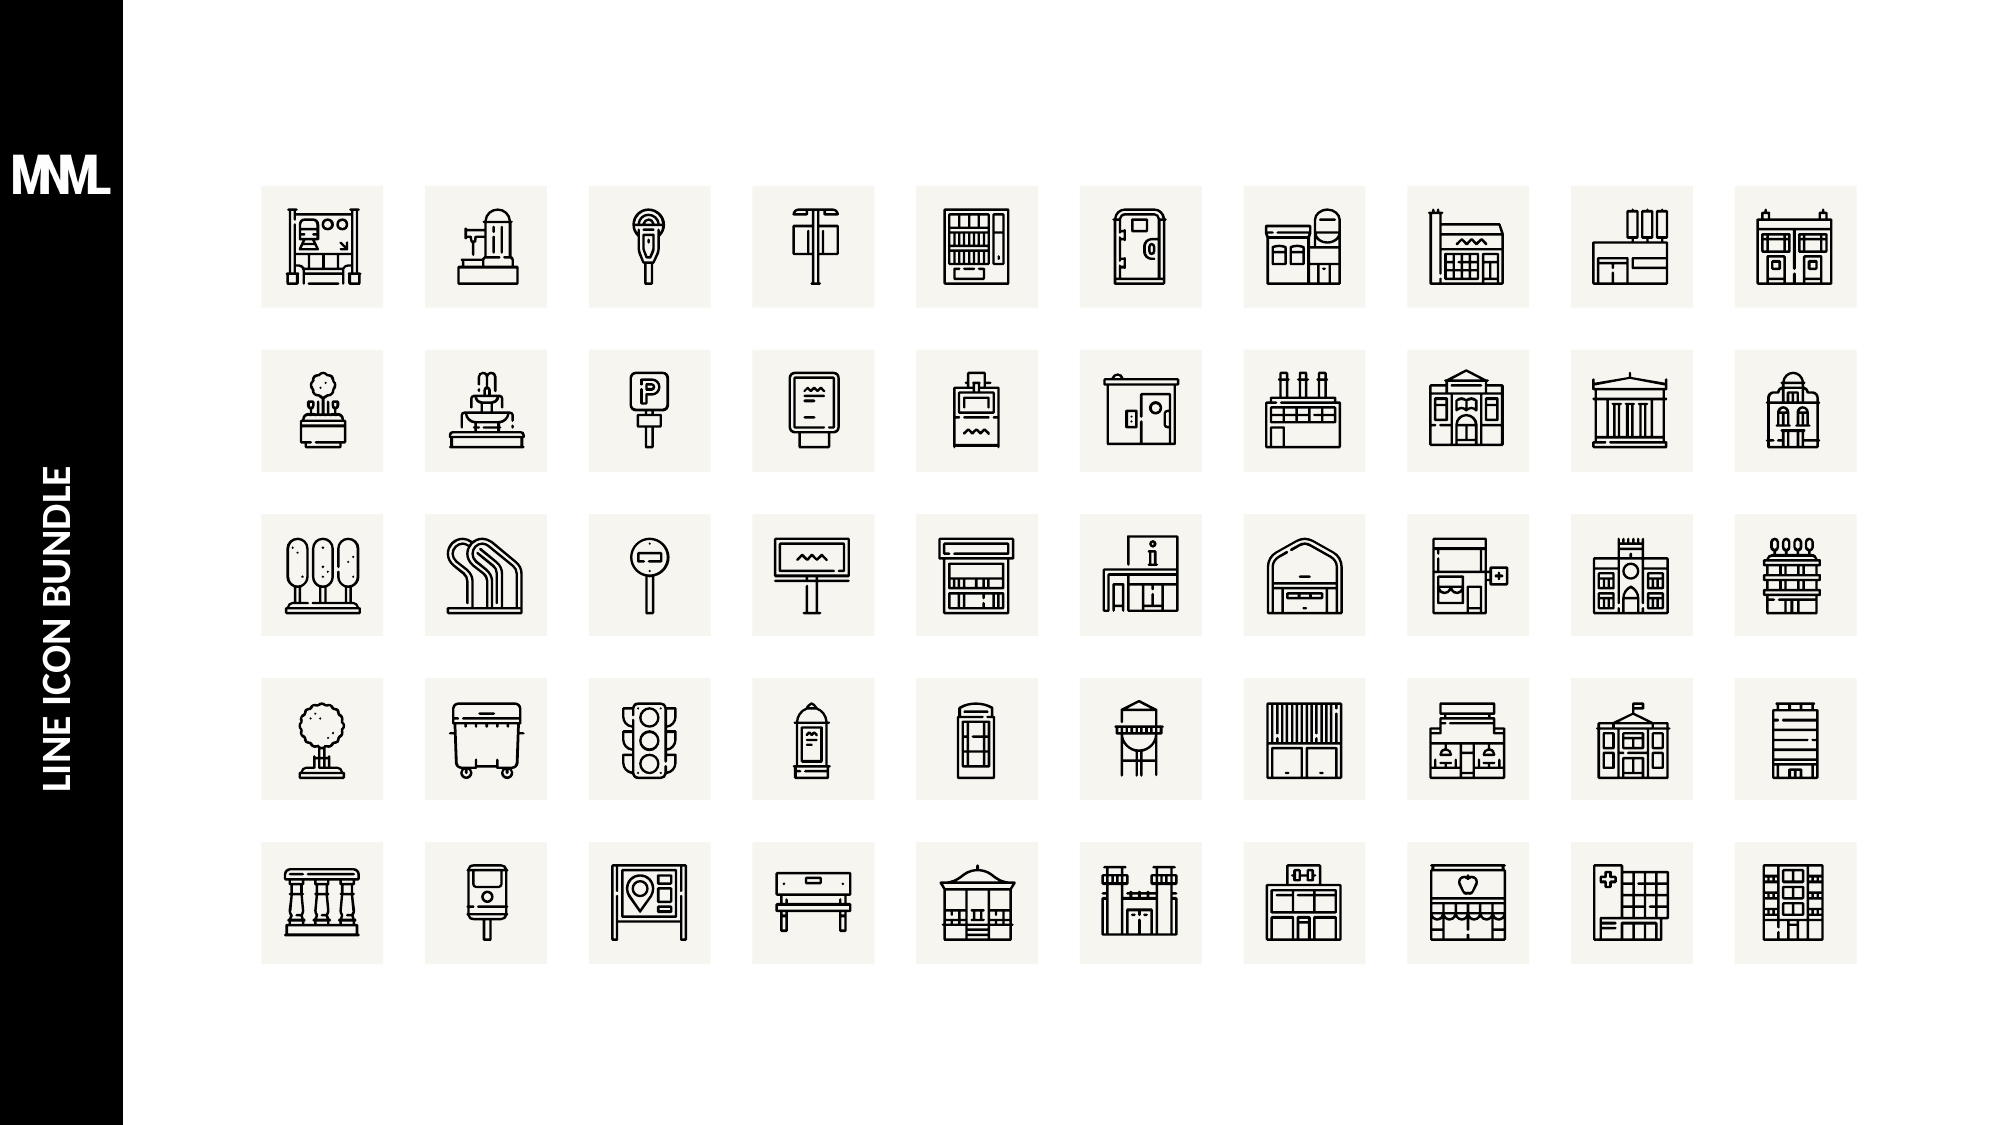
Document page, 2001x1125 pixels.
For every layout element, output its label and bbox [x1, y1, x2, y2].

text_box [938, 537, 1015, 615]
text_box [956, 702, 996, 780]
text_box [1592, 208, 1669, 285]
text_box [1592, 371, 1668, 449]
text_box [773, 537, 850, 615]
text_box [457, 208, 519, 285]
text_box [1762, 537, 1821, 615]
text_box [1429, 369, 1504, 447]
text_box [1103, 373, 1180, 446]
text_box [284, 537, 361, 615]
text_box [1593, 864, 1670, 941]
text_box [1427, 208, 1504, 285]
text_box [611, 864, 688, 941]
text_box [775, 871, 852, 933]
text_box [1265, 864, 1342, 941]
text_box [632, 208, 666, 285]
text_box [1114, 700, 1165, 777]
text_box [788, 371, 840, 449]
text_box [1756, 208, 1833, 285]
text_box [1772, 702, 1819, 780]
text_box [939, 864, 1016, 941]
text_box [299, 371, 347, 449]
text_box [1765, 371, 1821, 449]
text_box [1429, 702, 1506, 780]
text_box [466, 864, 509, 941]
text_box [1265, 371, 1342, 449]
text_box [283, 868, 360, 937]
text_box [1102, 535, 1179, 612]
text_box [1266, 537, 1343, 615]
text_box [792, 702, 831, 780]
text_box [1112, 208, 1167, 285]
picture [0, 113, 122, 236]
text_box [1592, 537, 1669, 615]
text_box [446, 537, 523, 615]
text_box [1595, 702, 1671, 780]
text_box [1432, 537, 1509, 615]
text_box [448, 702, 525, 780]
text_box [953, 371, 1000, 449]
text_box [629, 371, 670, 449]
text_box [1430, 864, 1507, 941]
text_box [792, 208, 839, 285]
text_box [1101, 865, 1178, 936]
text_box [630, 537, 670, 615]
text_box [943, 208, 1010, 285]
text_box [448, 371, 525, 449]
text_box [1266, 702, 1343, 780]
text_box [1264, 208, 1341, 285]
text_box [285, 208, 362, 285]
text_box [622, 702, 677, 780]
text_box [298, 702, 346, 780]
text_box [1762, 864, 1824, 941]
